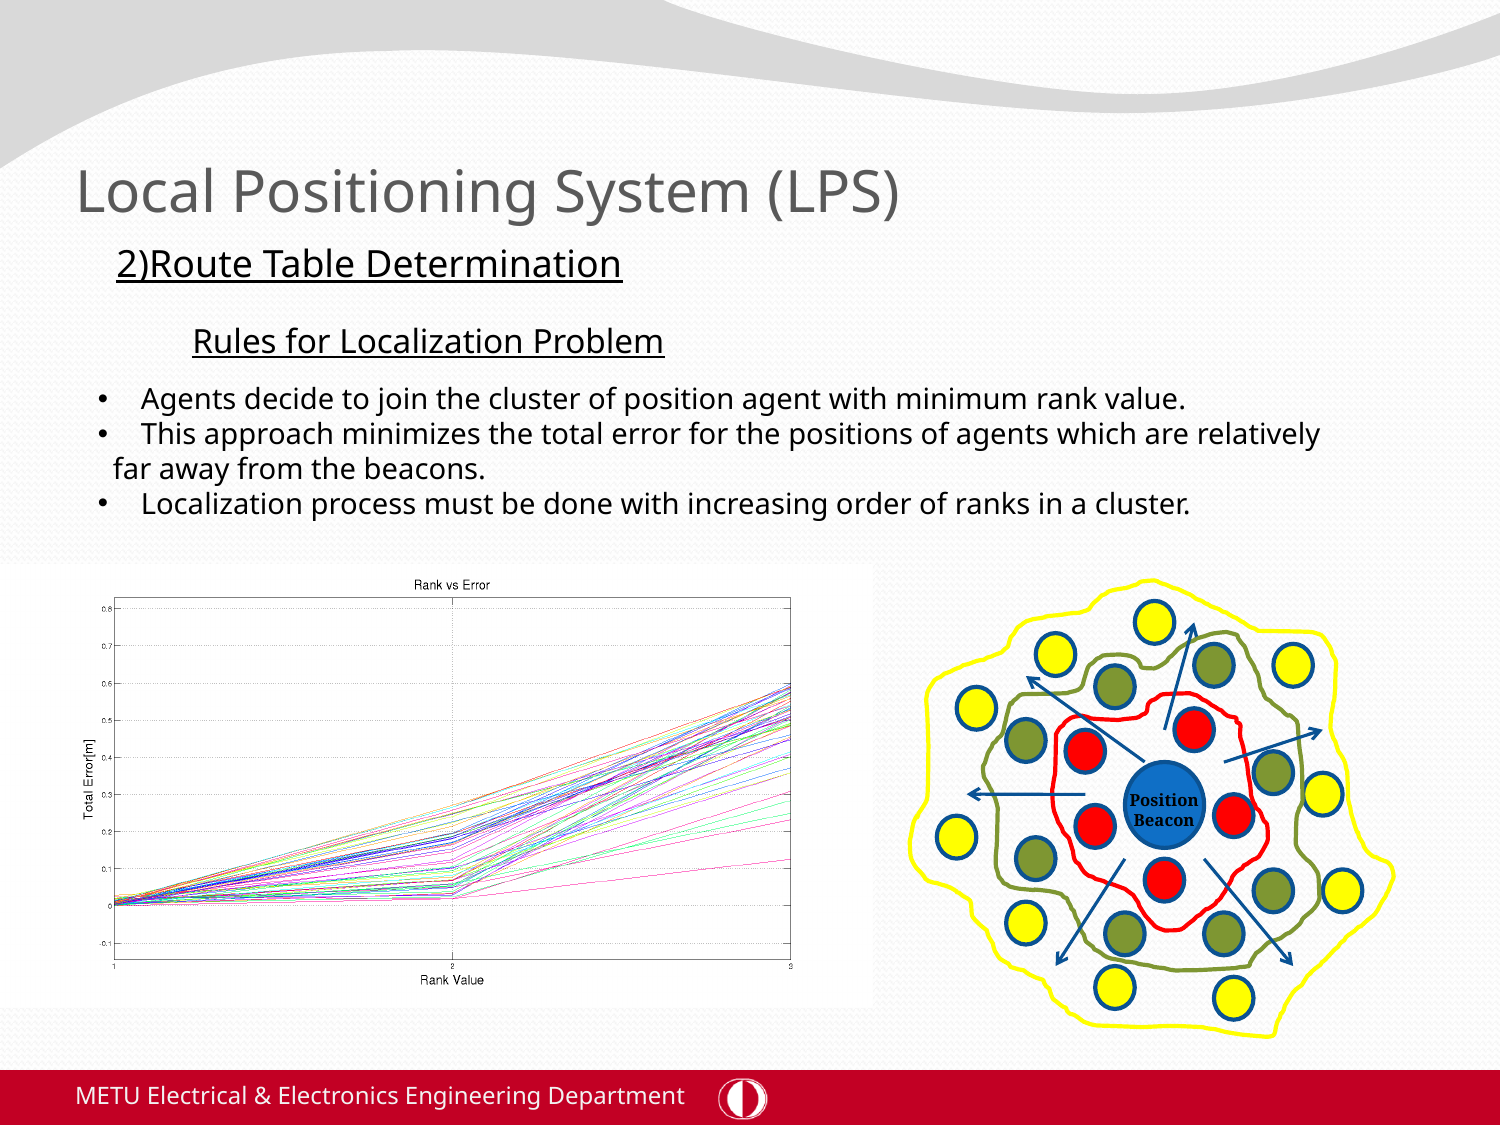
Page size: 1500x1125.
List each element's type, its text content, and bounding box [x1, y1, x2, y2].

title Local Positioning System (LPS) [75, 55, 1425, 224]
text_box Agents decide to join the cluster of position agent with minimum rank value. This approach minimizes the total error for the positions of agents which are relatively far away from the beacons. Localization process must be done with increasing order of ranks in a cluster. [83, 373, 1336, 528]
picture [713, 1078, 781, 1122]
picture [0, 564, 873, 1008]
slide_number METU Electrical & Electronics Engineering Department [75, 1065, 732, 1110]
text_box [909, 579, 1395, 1038]
text_box Rules for Localization Problem [177, 312, 680, 368]
text_box 2)Route Table Determination [101, 232, 1440, 293]
